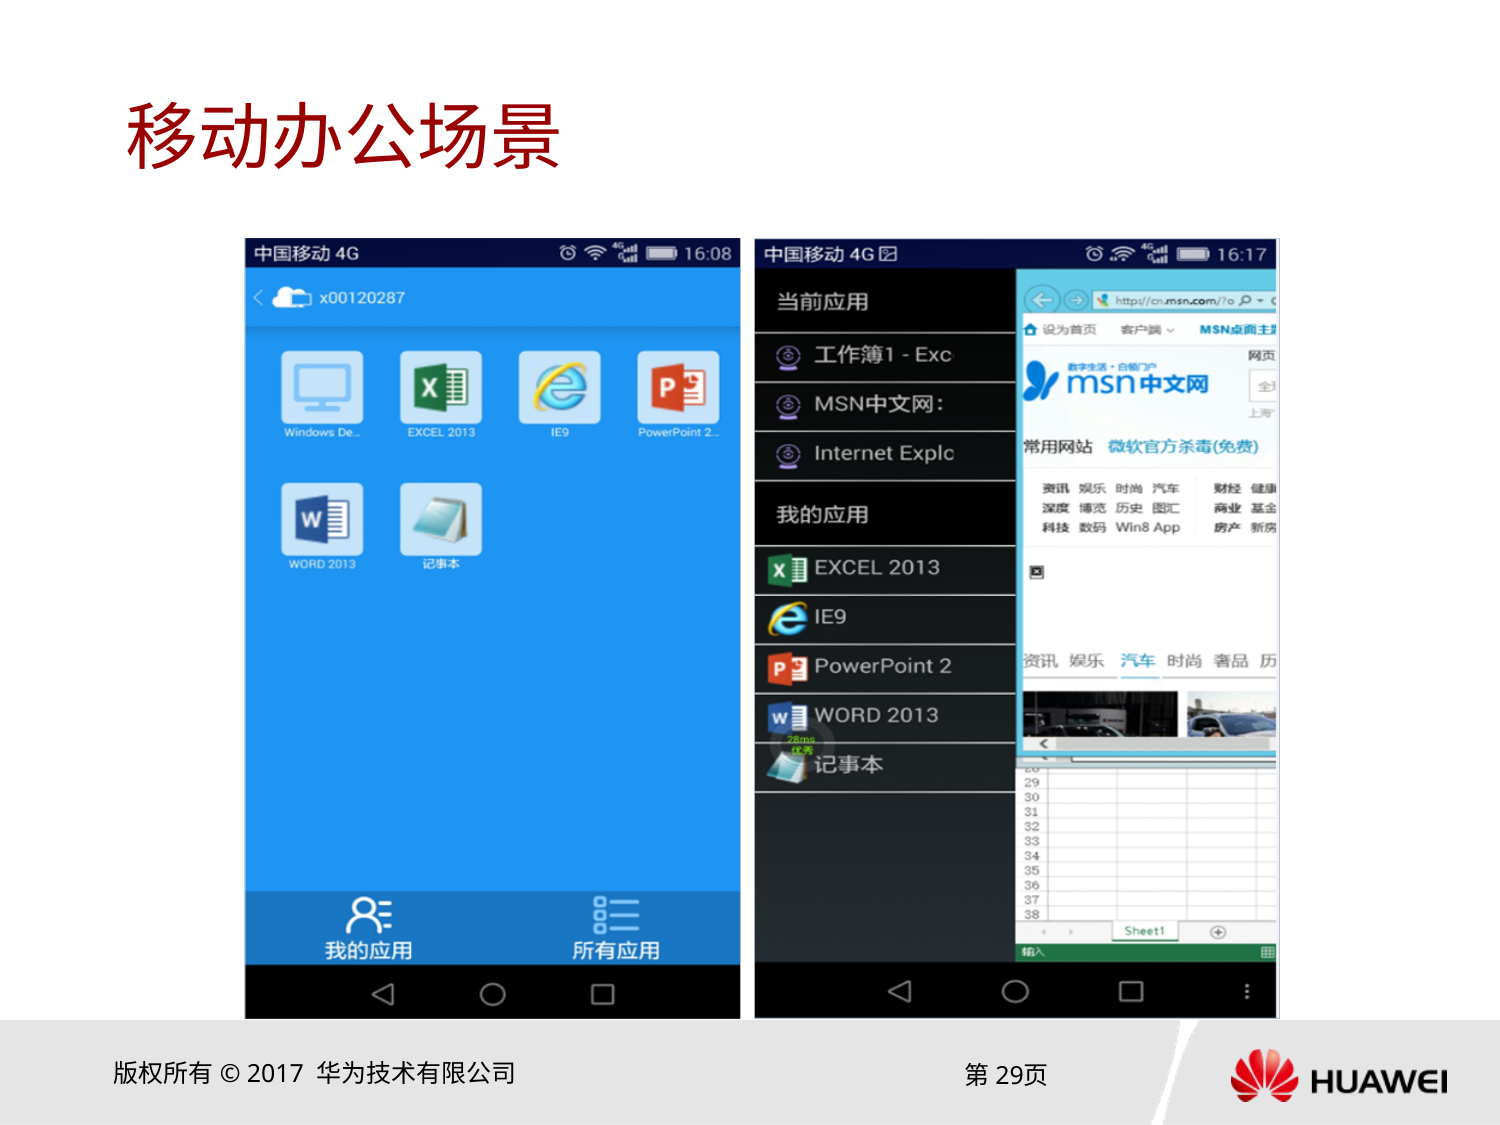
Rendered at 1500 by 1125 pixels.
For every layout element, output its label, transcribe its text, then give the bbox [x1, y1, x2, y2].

picture [0, 223, 1500, 1125]
title 移动办公场景 [111, 63, 1412, 207]
